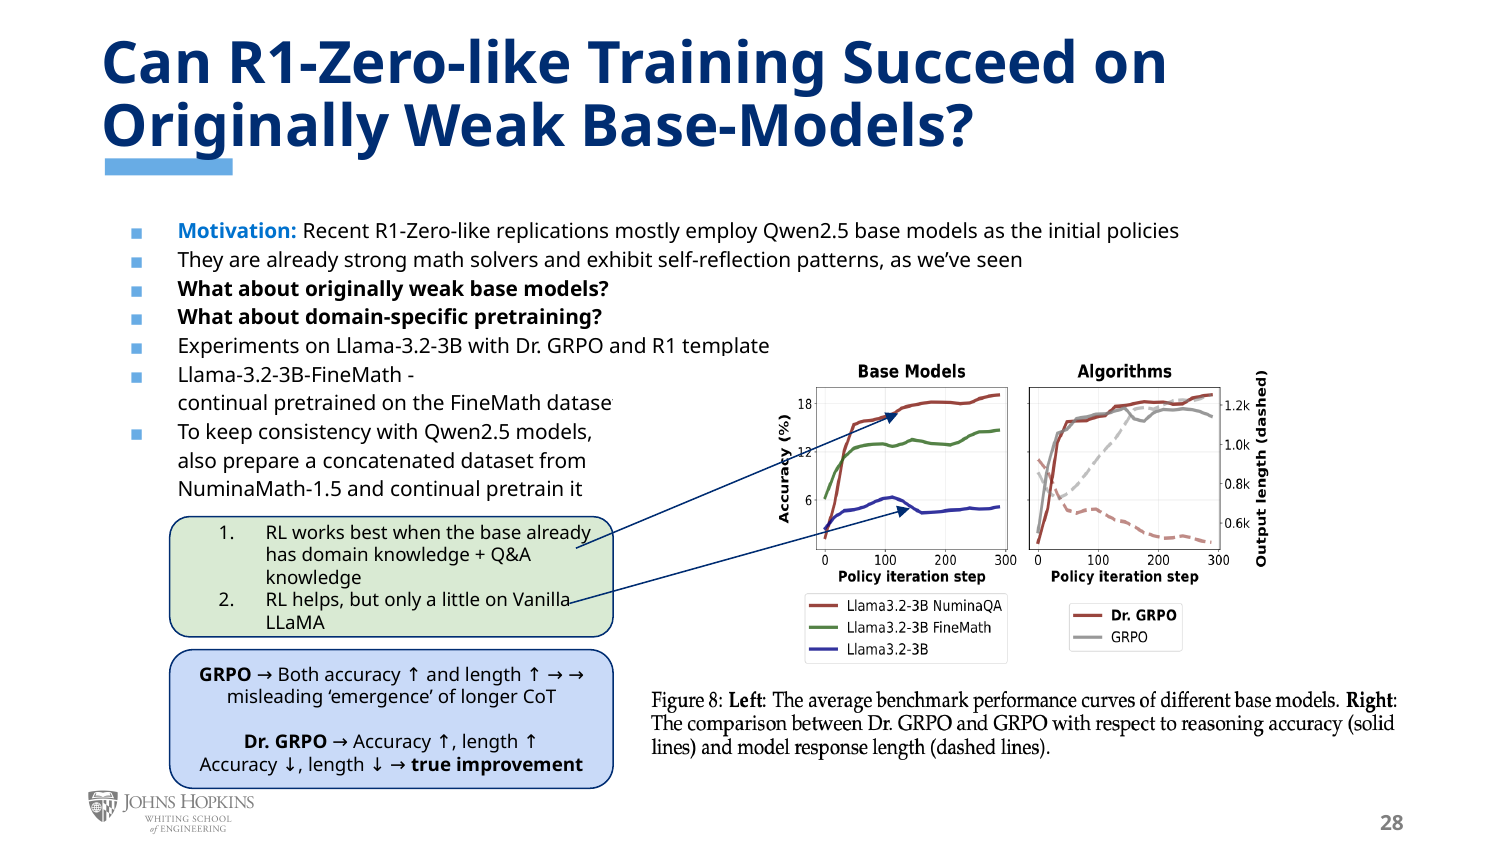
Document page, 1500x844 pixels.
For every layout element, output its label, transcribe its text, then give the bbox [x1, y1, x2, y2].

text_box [575, 413, 899, 549]
list Motivation: Recent R1-Zero-like replications mostly employ Qwen2.5 base models as the initial policies They are already strong math solvers and exhibit self-reflection patterns, as we’ve seen What about originally weak base models? What about domain-specific pretraining? Experiments on Llama-3.2-3B with Dr. GRPO and R1 template Llama-3.2-3B-FineMath - continual pretrained on the FineMath dataset To keep consistency with Qwen2.5 models, also prepare a concatenated dataset from NuminaMath-1.5 and continual pretrain it [87, 206, 1394, 564]
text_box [569, 508, 911, 604]
title Can R1-Zero-like Training Succeed on Originally Weak Base-Models? [86, 54, 1414, 139]
picture [612, 356, 1415, 767]
text_box RL works best when the base already has domain knowledge + Q&A knowledge RL helps, but only a little on Vanilla LLaMA [169, 516, 607, 637]
text_box GRPO → Both accuracy ↑ and length ↑ → → misleading ‘emergence’ of longer CoT Dr. GRPO → Accuracy ↑, length ↑ Accuracy ↓, length ↓ → true improvement [169, 649, 612, 789]
